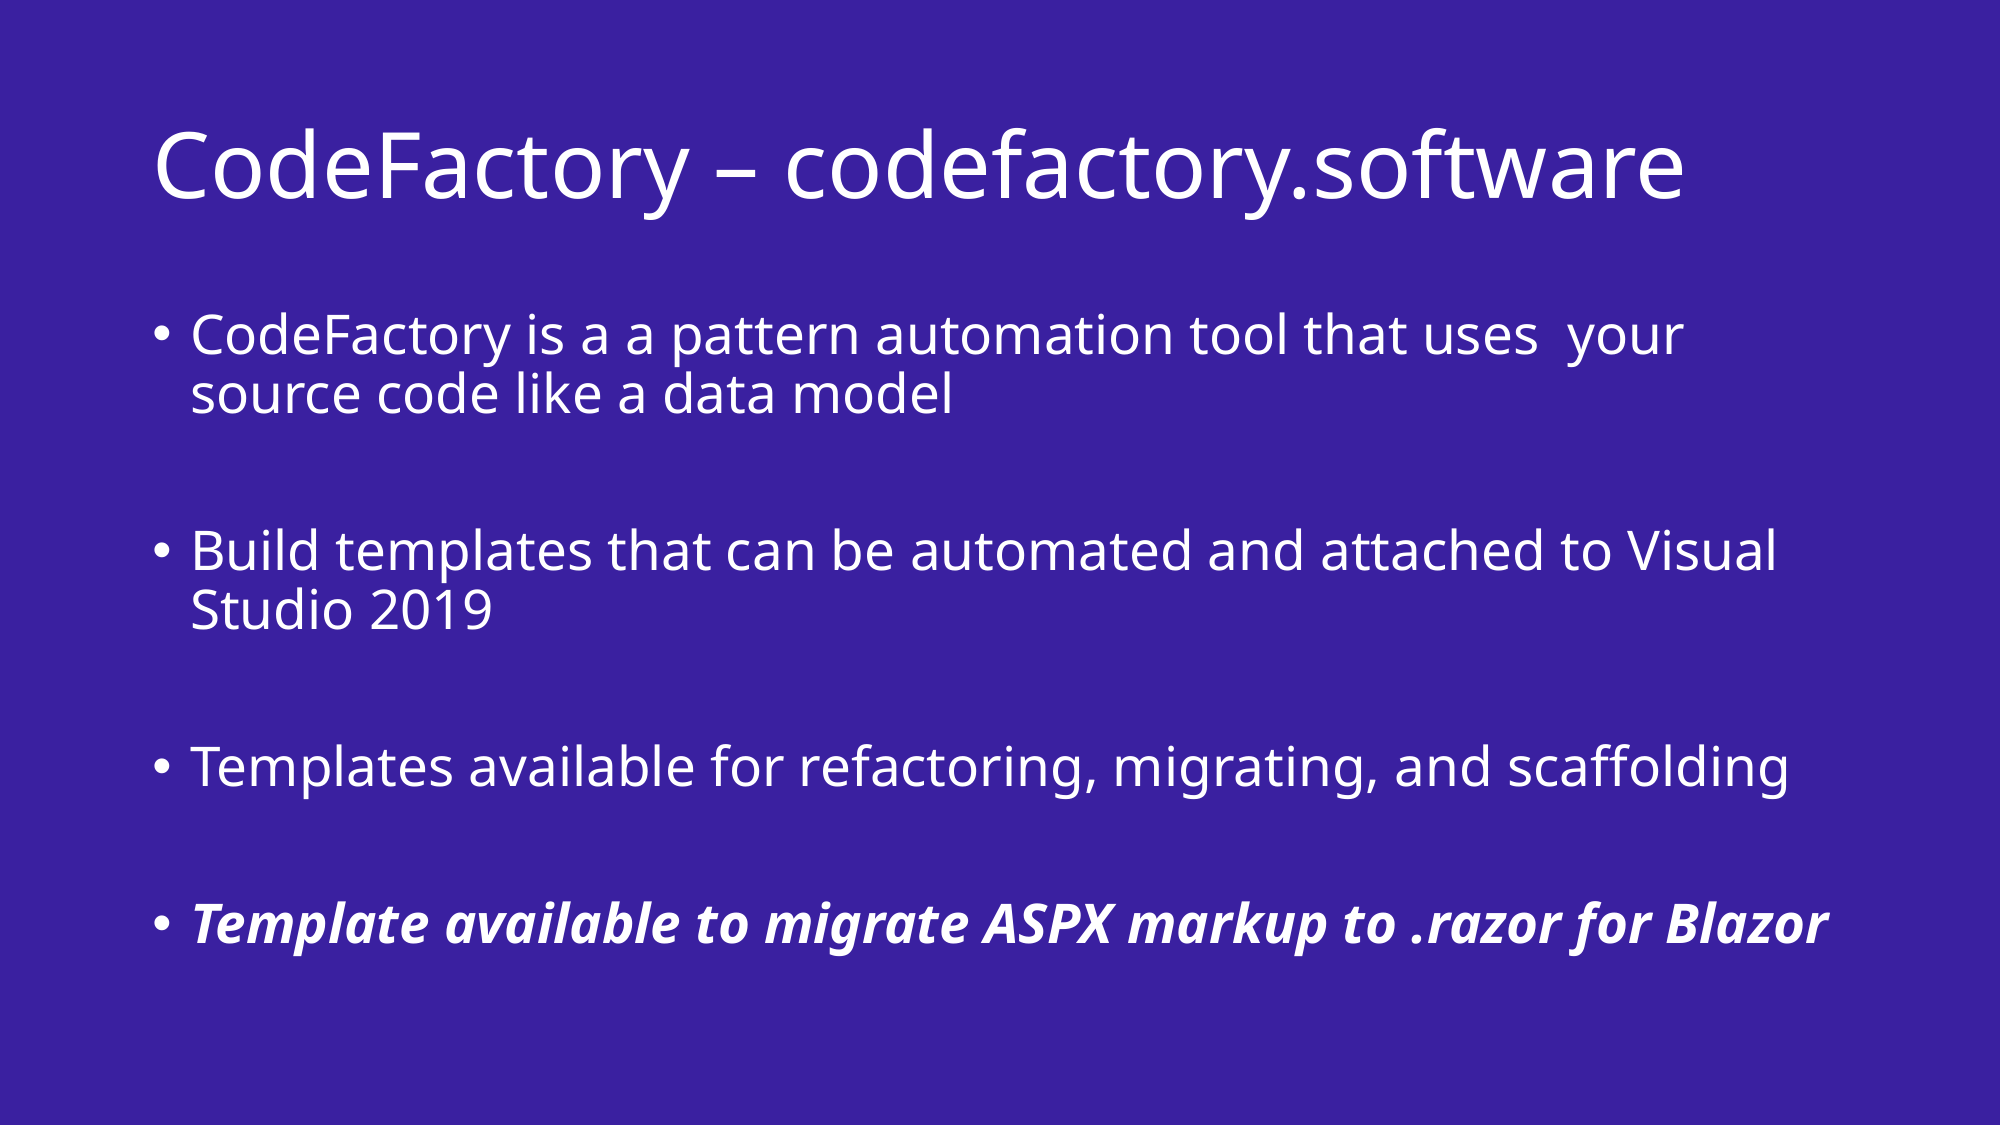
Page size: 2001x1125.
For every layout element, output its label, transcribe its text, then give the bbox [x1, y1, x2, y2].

list CodeFactory is a a pattern automation tool that uses your source code like a data model Build templates that can be automated and attached to Visual Studio 2019 Templates available for refactoring, migrating, and scaffolding Template available to migrate ASPX markup to .razor for Blazor [137, 299, 1863, 1014]
title CodeFactory – codefactory.software [137, 59, 1863, 278]
